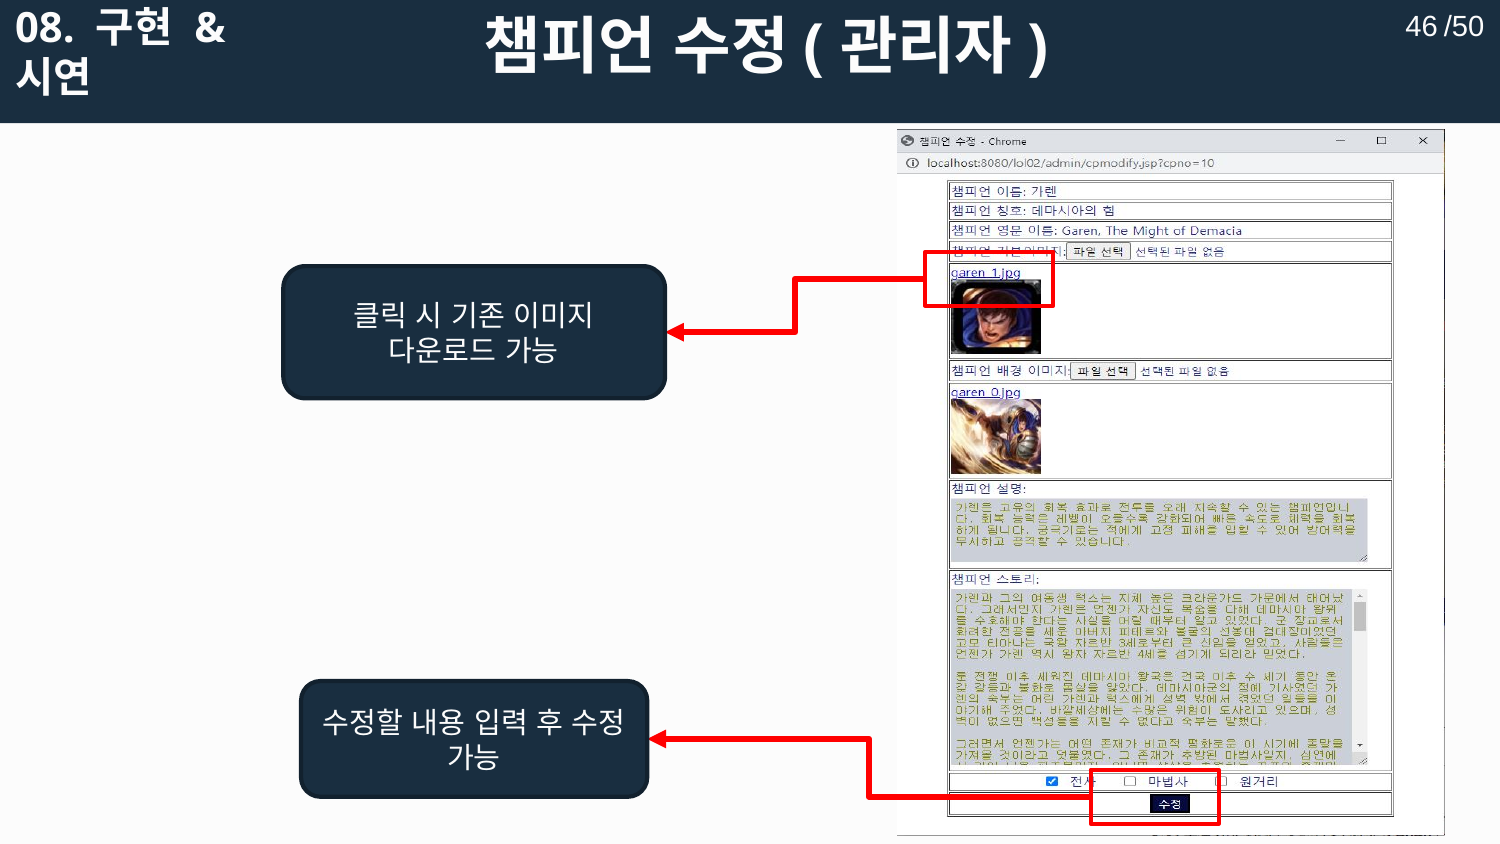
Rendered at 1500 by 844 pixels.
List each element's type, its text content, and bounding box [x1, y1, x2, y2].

text_box 클릭 시 기존 이미지 다운로드 가능 [283, 266, 666, 399]
picture [897, 129, 1445, 836]
text_box 수정할 내용 입력 후 수정 가능 [301, 681, 648, 797]
text_box 46 [1381, 0, 1428, 60]
text_box /50 [1428, 0, 1500, 60]
text_box 08. 구현 & 시연 [0, 0, 321, 108]
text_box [664, 278, 926, 333]
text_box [647, 738, 1091, 797]
text_box 챔피언 수정(관리자) [401, 0, 1131, 88]
